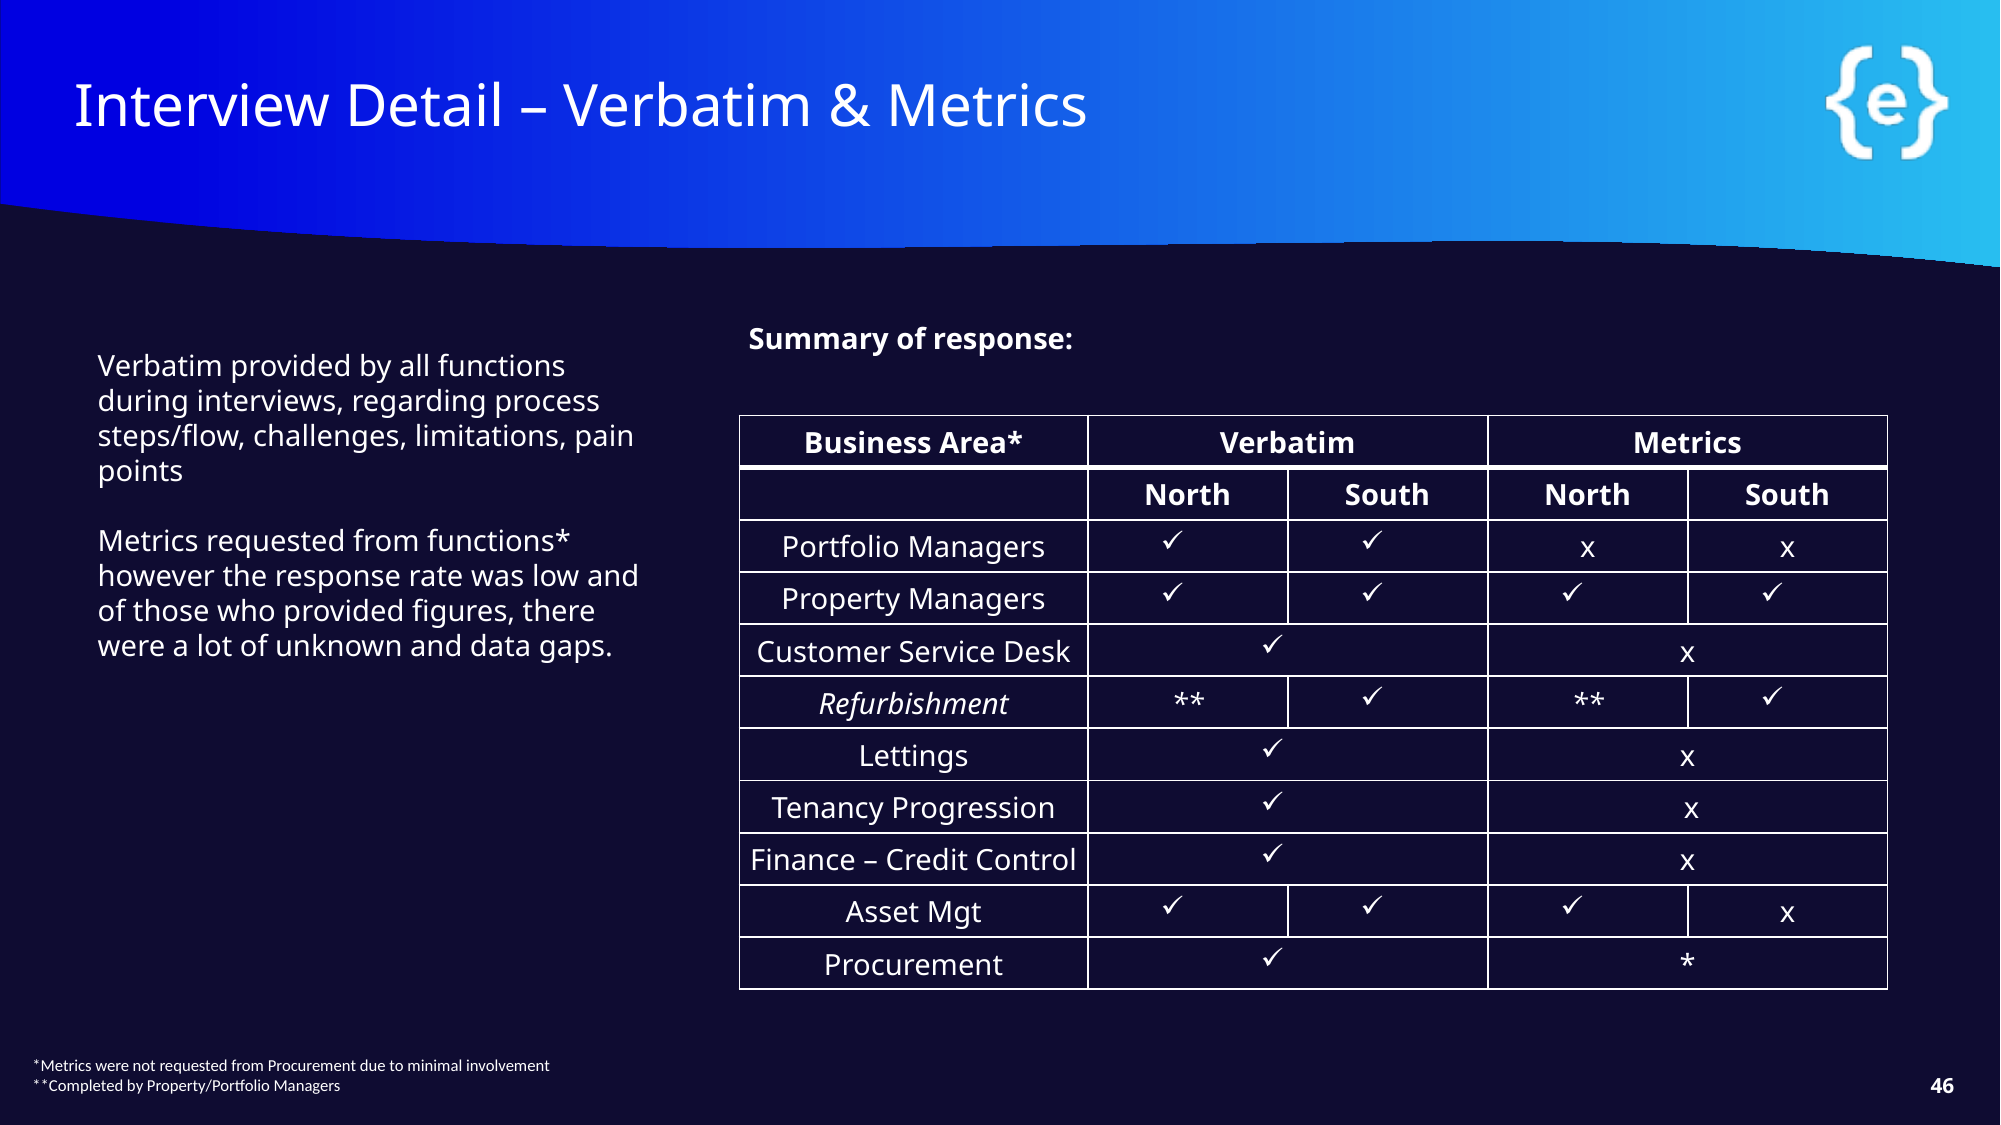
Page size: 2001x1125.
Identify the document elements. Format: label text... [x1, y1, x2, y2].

table_cell x [1689, 886, 1887, 936]
table_cell x [1489, 729, 1887, 780]
table_cell North [1089, 470, 1287, 519]
text_box Summary of response: [733, 312, 1440, 398]
table_cell x [1689, 521, 1887, 571]
text_box 46 [1821, 1072, 1955, 1101]
table_cell [1289, 521, 1487, 571]
table_cell x [1489, 521, 1687, 571]
table_cell [1089, 938, 1487, 988]
table_cell [1489, 573, 1687, 623]
table_cell North [1489, 470, 1687, 519]
table_cell [1289, 573, 1487, 623]
table_cell [1089, 729, 1487, 780]
table_cell Lettings [740, 729, 1087, 780]
table_cell x [1489, 834, 1887, 884]
table_cell * [1489, 938, 1887, 988]
table_cell Customer Service Desk [740, 625, 1087, 675]
table_cell Asset Mgt [740, 886, 1087, 936]
table_cell [1689, 573, 1887, 623]
table_cell ** [1089, 677, 1287, 727]
table_header Metrics [1489, 416, 1887, 465]
table_cell Tenancy Progression [740, 781, 1087, 832]
table_cell [1289, 886, 1487, 936]
title Interview Detail – Verbatim & Metrics [59, 44, 1788, 171]
table_cell [1689, 677, 1887, 727]
table_cell x [1489, 781, 1887, 832]
table_cell [1089, 573, 1287, 623]
table_header Verbatim [1089, 416, 1487, 465]
table_cell [1089, 781, 1487, 832]
table_cell Finance – Credit Control [740, 834, 1087, 884]
table_cell [1089, 834, 1487, 884]
text_box *Metrics were not requested from Procurement due to minimal involvement **Completed by Property/Portfolio Managers [17, 1047, 1616, 1103]
table_cell [1289, 677, 1487, 727]
table_cell x [1489, 625, 1887, 675]
table_cell South [1689, 470, 1887, 519]
table_cell [1089, 625, 1487, 675]
table_cell [740, 470, 1087, 519]
table_cell Property Managers [740, 573, 1087, 623]
table_cell Portfolio Managers [740, 521, 1087, 571]
table_cell Refurbishment [740, 677, 1087, 727]
table_cell ** [1489, 677, 1687, 727]
table_cell [1089, 521, 1287, 571]
table_cell South [1289, 470, 1487, 519]
table_cell [1089, 886, 1287, 936]
table_cell [1489, 886, 1687, 936]
text_box Verbatim provided by all functions during interviews, regarding process steps/flow, challenges, limitations, pain points Metrics requested from functions* however the response rate was low and of those who provided figures, there were a lot of unknown and data gaps. [82, 340, 675, 740]
table_header Business Area* [740, 416, 1087, 465]
picture [1629, 0, 2001, 208]
table_cell Procurement [740, 938, 1087, 988]
